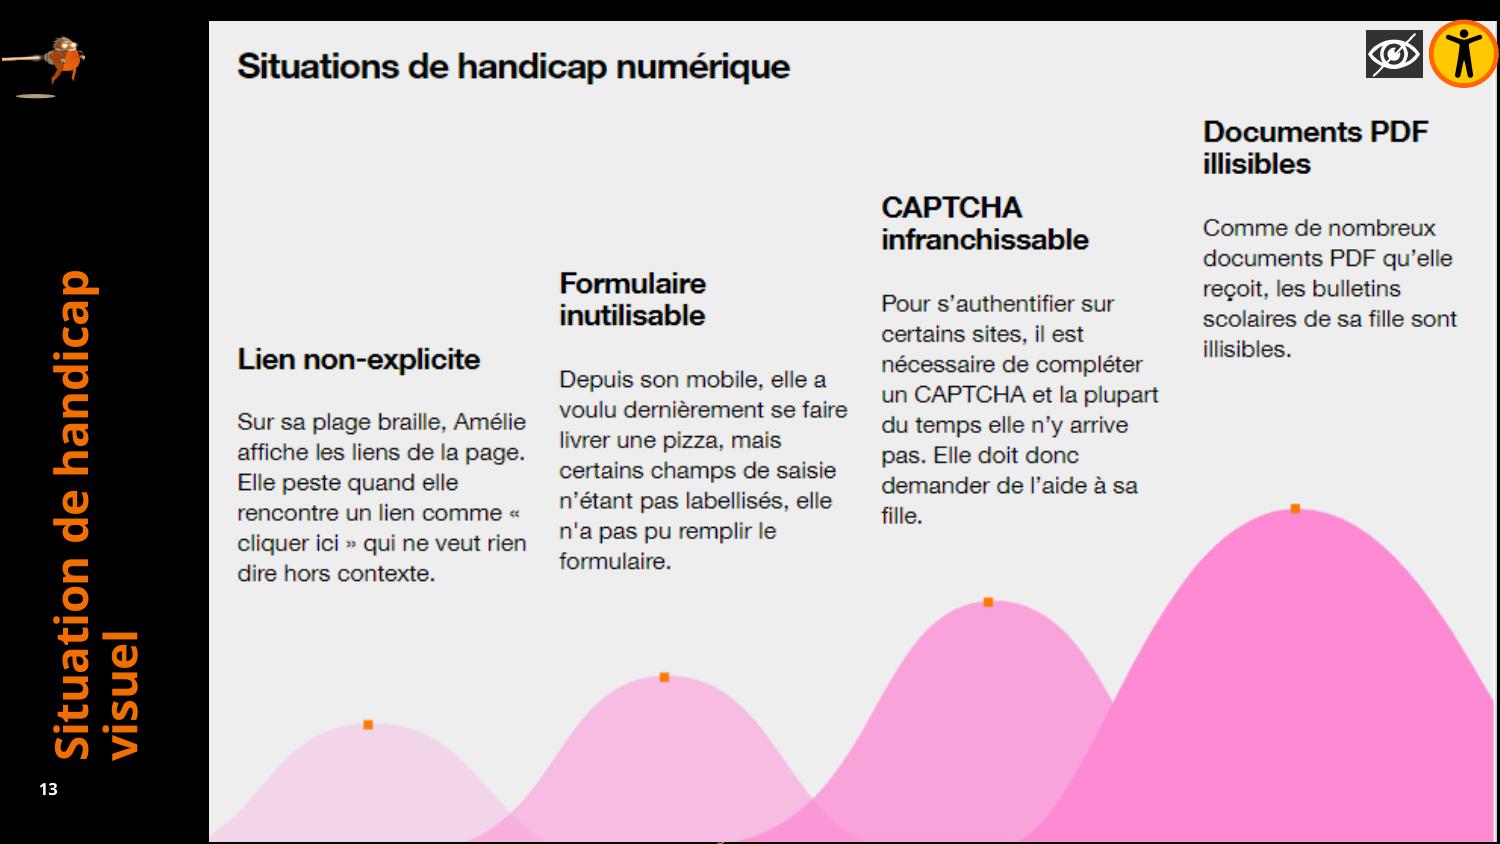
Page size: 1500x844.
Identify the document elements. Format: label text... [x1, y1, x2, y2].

picture [1365, 29, 1424, 78]
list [208, 21, 1497, 843]
picture [2, 35, 87, 99]
title Situation de handicap visuel [41, 126, 164, 777]
